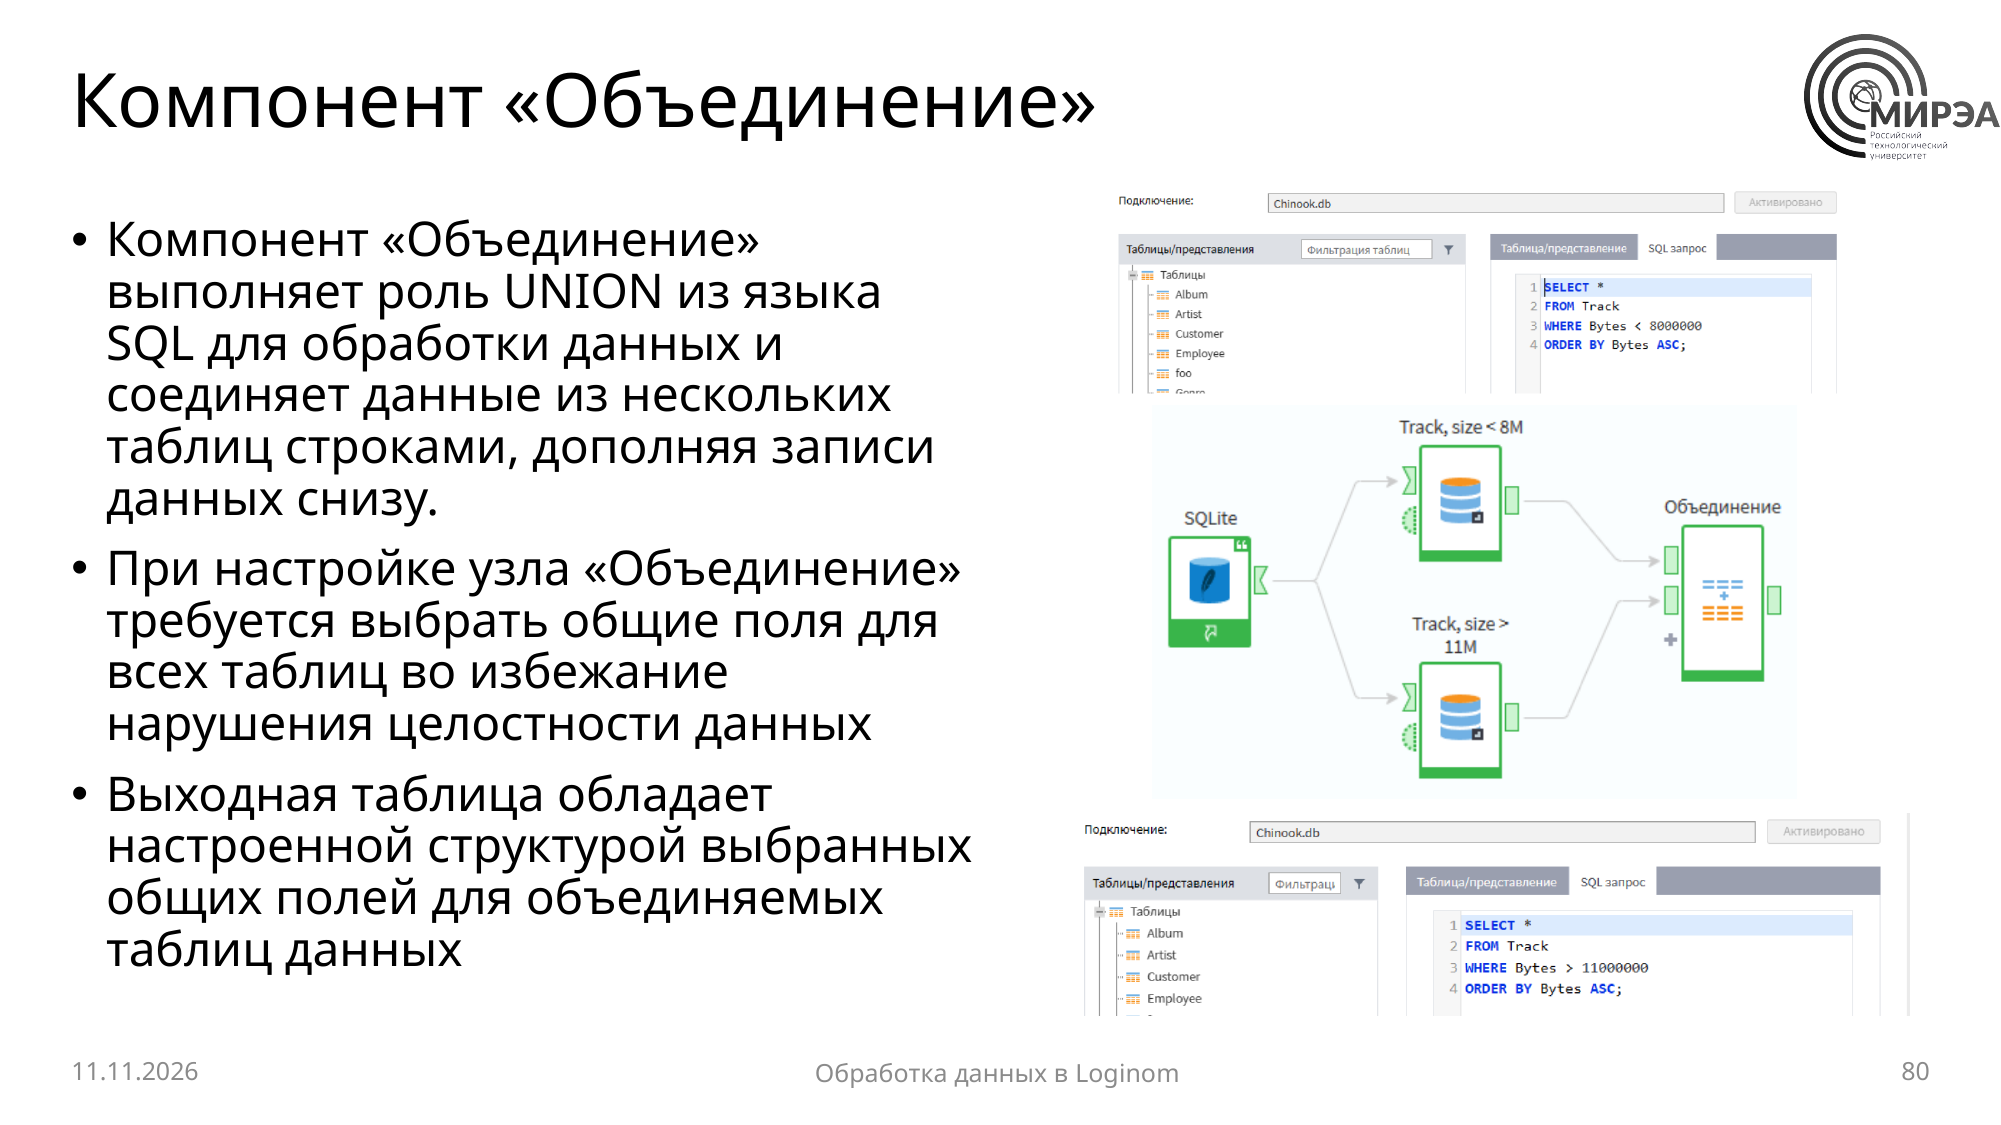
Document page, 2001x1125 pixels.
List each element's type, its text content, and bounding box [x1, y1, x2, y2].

footer Обработка данных в Loginom [572, 1042, 1423, 1103]
title Компонент «Объединение» [56, 22, 1792, 185]
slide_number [56, 1042, 507, 1103]
picture [1804, 34, 2000, 161]
picture [1110, 184, 1844, 405]
list Компонент «Объединение» выполняет роль UNION из языка SQL для обработки данных и соединяет данные из нескольких таблиц строками, дополняя записи данных снизу. При настройке узла «Объединение» требуется выбрать общие поля для всех таблиц во избежание нарушения целостности данных Выходная таблица обладает настроенной структурой выбранных общих полей для объединяемых таблиц данных [56, 208, 989, 1023]
picture [1077, 799, 1912, 1017]
slide_number 80 [1494, 1042, 1945, 1103]
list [1152, 405, 1797, 799]
